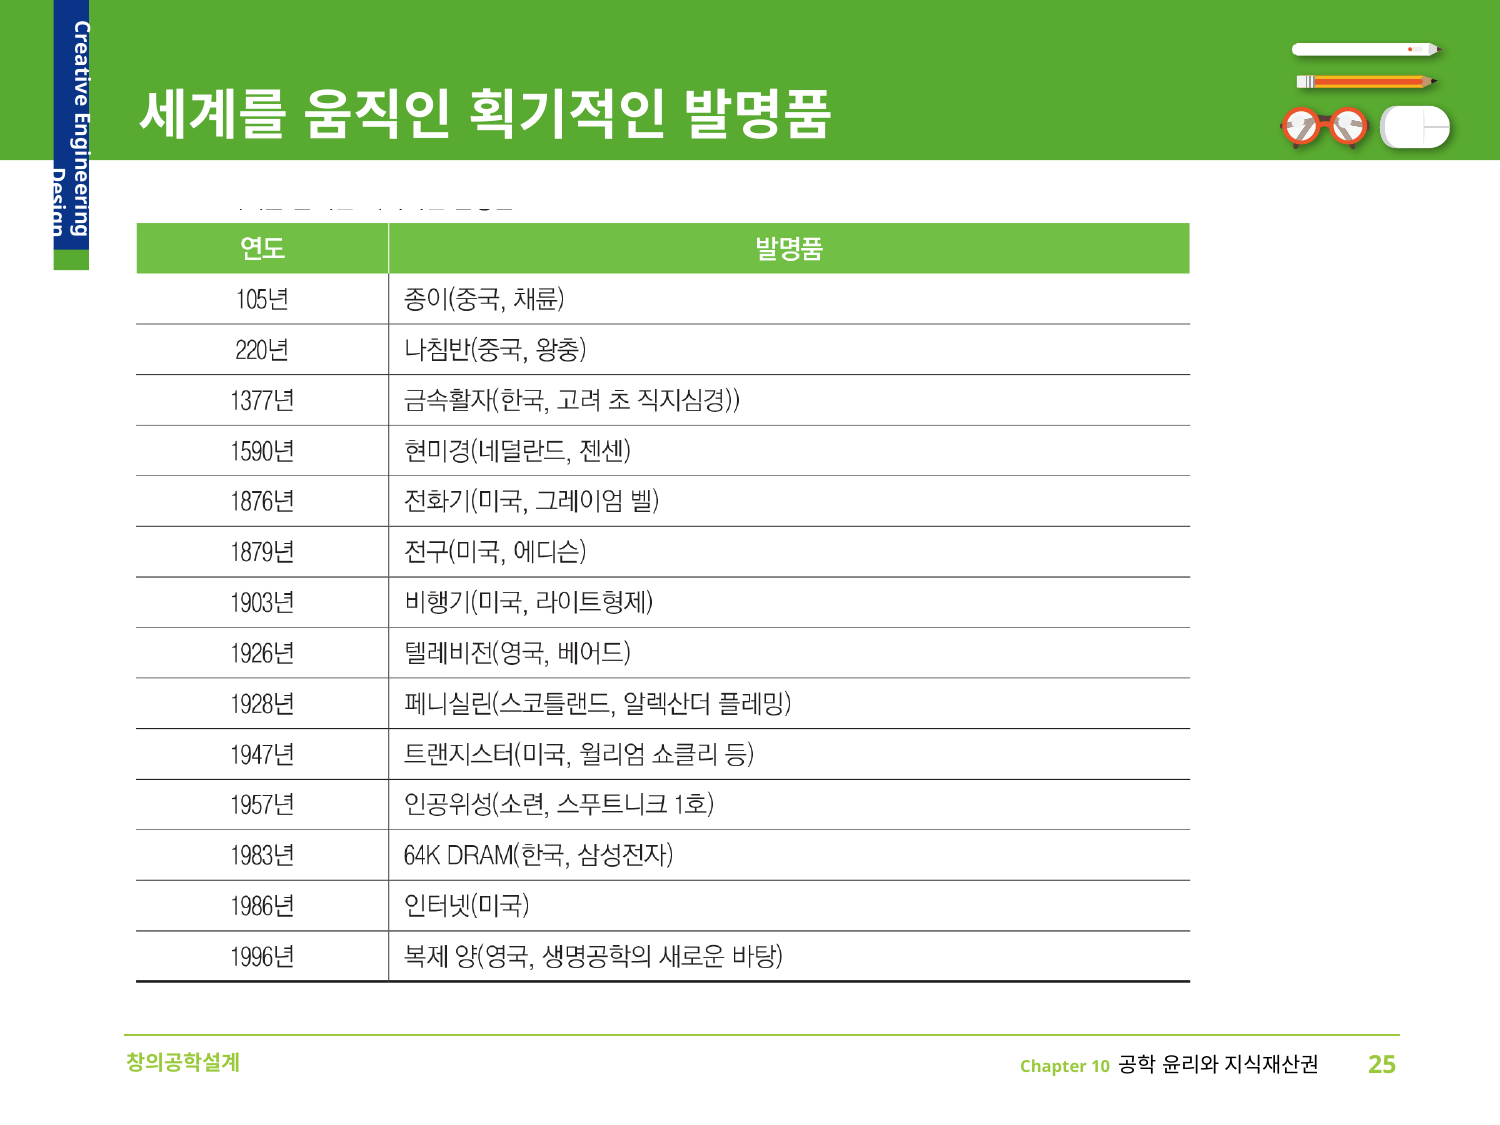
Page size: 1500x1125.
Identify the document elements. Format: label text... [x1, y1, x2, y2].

title 세계를 움직인 획기적인 발명품 [123, 66, 1400, 159]
picture [113, 209, 1201, 1012]
